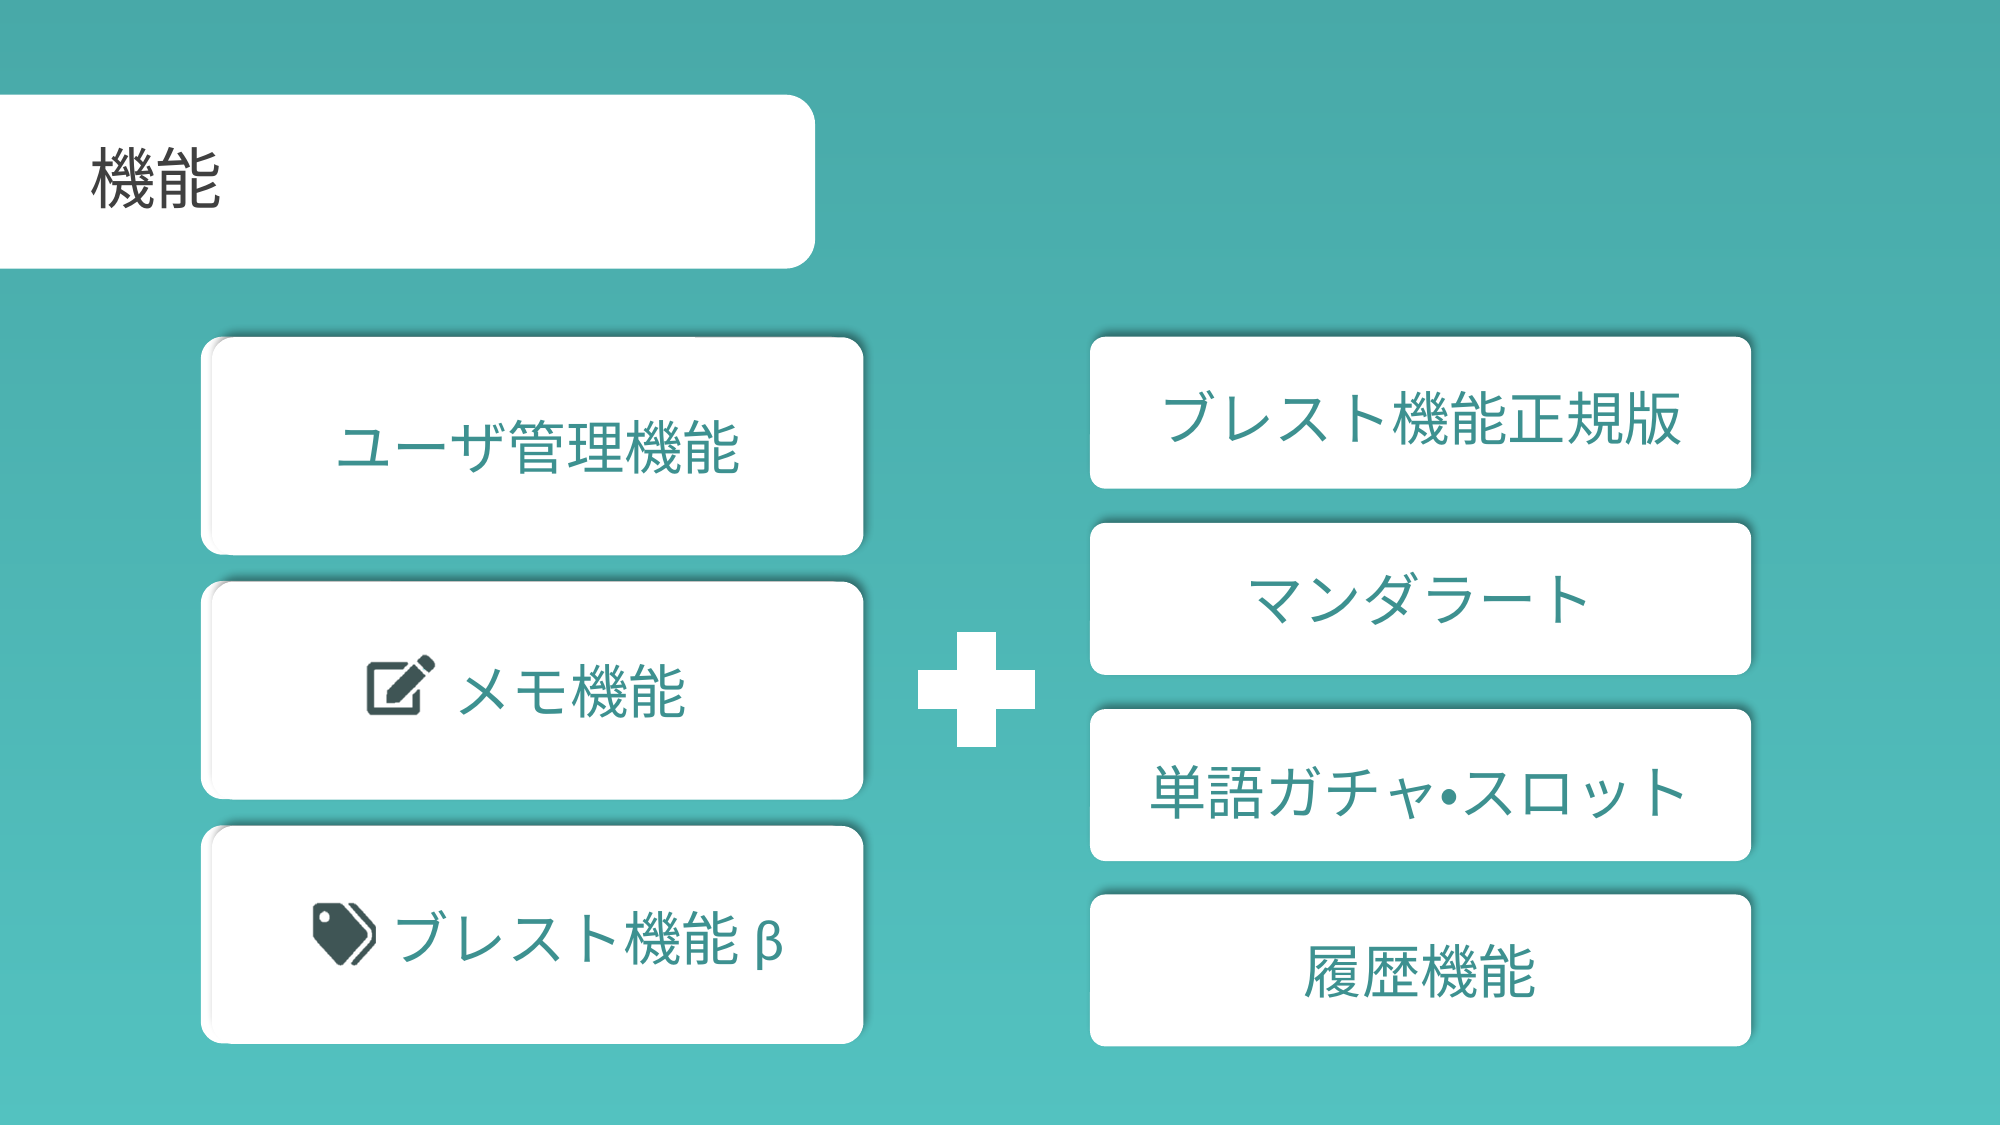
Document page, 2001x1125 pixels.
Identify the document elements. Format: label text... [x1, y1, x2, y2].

text_box マンダラート [1230, 555, 1611, 641]
text_box [210, 336, 865, 557]
picture [288, 891, 390, 984]
text_box ユーザ管理機能 [319, 403, 756, 489]
text_box [1088, 335, 1753, 490]
text_box [1088, 708, 1753, 863]
text_box [1088, 521, 1753, 676]
text_box [199, 825, 227, 1045]
text_box [1088, 893, 1753, 1048]
picture [339, 641, 441, 733]
text_box [918, 632, 1035, 747]
text_box 履歴機能 [1289, 927, 1552, 1013]
text_box [210, 824, 865, 1046]
text_box メモ機能 [438, 647, 702, 733]
text_box 単語ガチャ・スロット [1133, 748, 1708, 834]
text_box [199, 581, 228, 801]
text_box [210, 580, 865, 801]
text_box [0, 95, 815, 268]
text_box [199, 336, 226, 556]
text_box ブレスト機能β [390, 895, 800, 980]
text_box ブレスト機能正規版 [1143, 374, 1698, 460]
